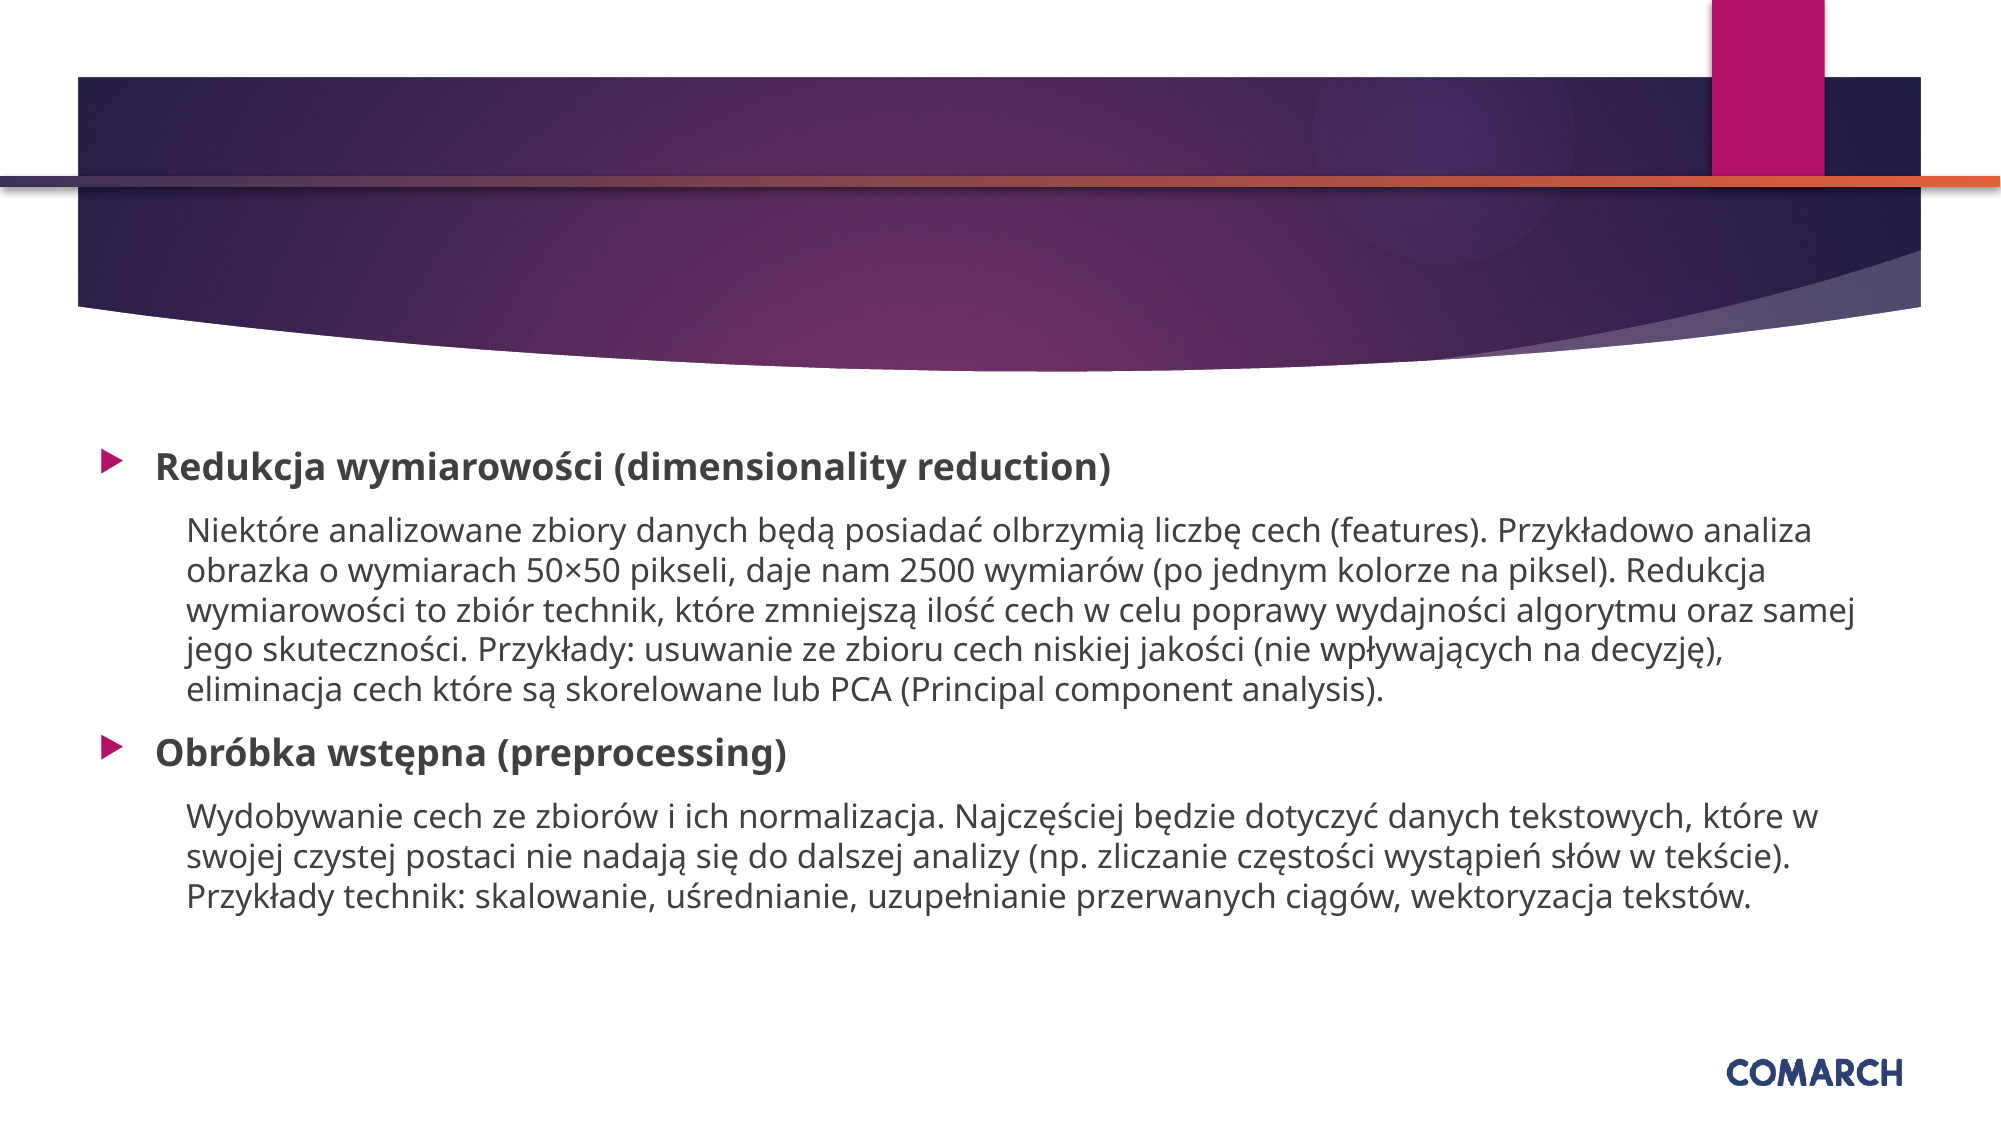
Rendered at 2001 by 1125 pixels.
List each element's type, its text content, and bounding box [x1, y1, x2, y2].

picture [1726, 1058, 1902, 1086]
list Redukcja wymiarowości (dimensionality reduction) Niektóre analizowane zbiory danych będą posiadać olbrzymią liczbę cech (features). Przykładowo analiza obrazka o wymiarach 50×50 pikseli, daje nam 2500 wymiarów (po jednym kolorze na piksel). Redukcja wymiarowości to zbiór technik, które zmniejszą ilość cech w celu poprawy wydajności algorytmu oraz samej jego skuteczności. Przykłady: usuwanie ze zbioru cech niskiej jakości (nie wpływających na decyzję), eliminacja cech które są skorelowane lub PCA (Principal component analysis). Obróbka wstępna (preprocessing) Wydobywanie cech ze zbiorów i ich normalizacja. Najczęściej będzie dotyczyć danych tekstowych, które w swojej czystej postaci nie nadają się do dalszej analizy (np. zliczanie częstości wystąpień słów w tekście). Przykłady technik: skalowanie, uśrednianie, uzupełnianie przerwanych ciągów, wektoryzacja tekstów. [83, 435, 1885, 1058]
